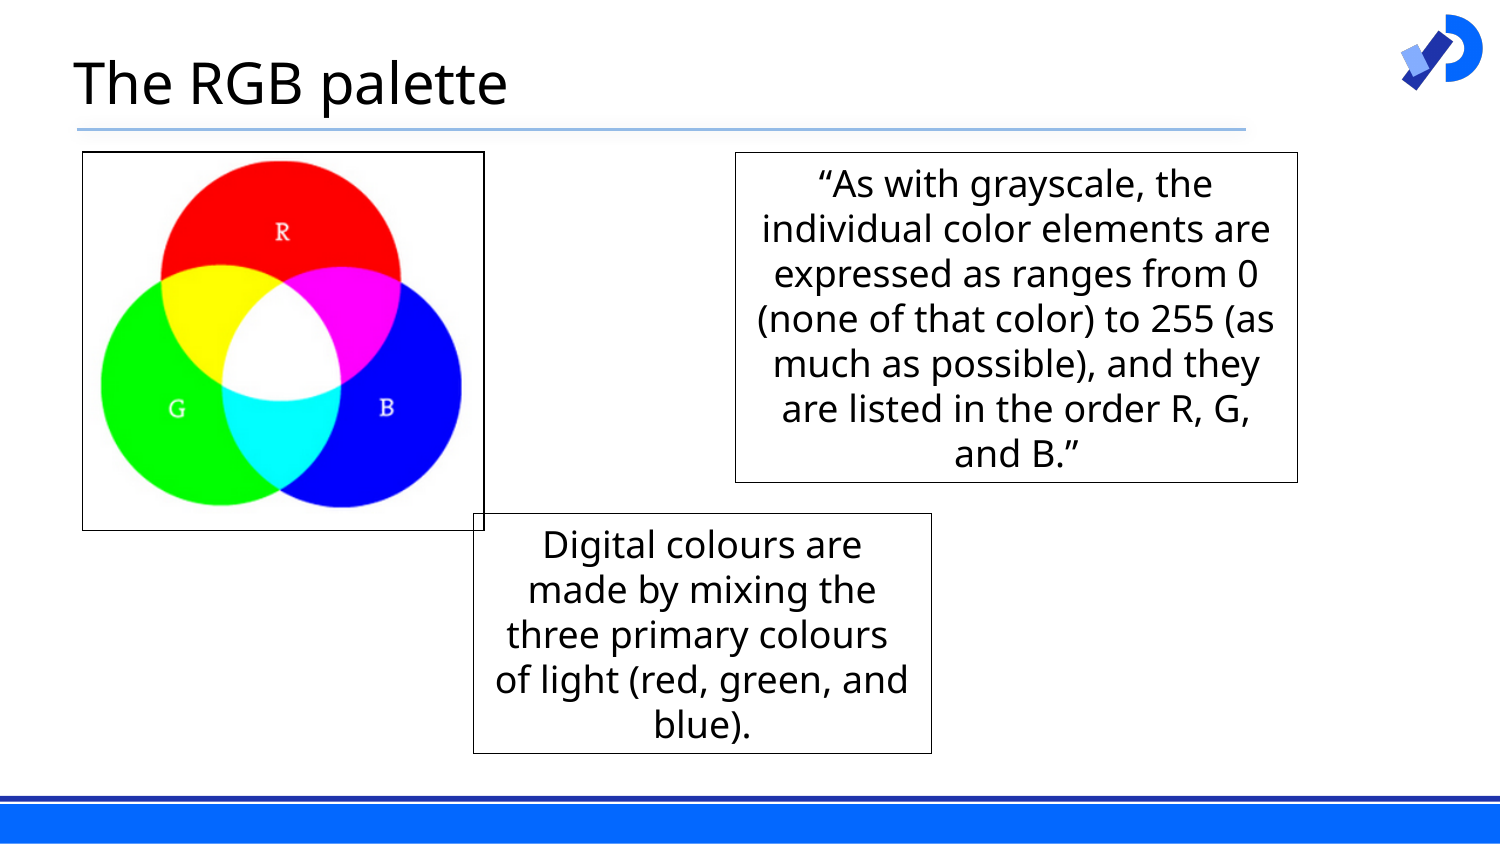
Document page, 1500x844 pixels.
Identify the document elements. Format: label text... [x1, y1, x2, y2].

text_box Digital colours are made by mixing the three primary colours of light (red, green, and blue). [473, 513, 932, 754]
title The RGB palette [64, 0, 1341, 126]
text_box “As with grayscale, the individual color elements are expressed as ranges from 0 (none of that color) to 255 (as much as possible), and they are listed in the order R, G, and B.” [735, 152, 1298, 483]
picture [82, 152, 484, 530]
picture [1398, 9, 1485, 96]
